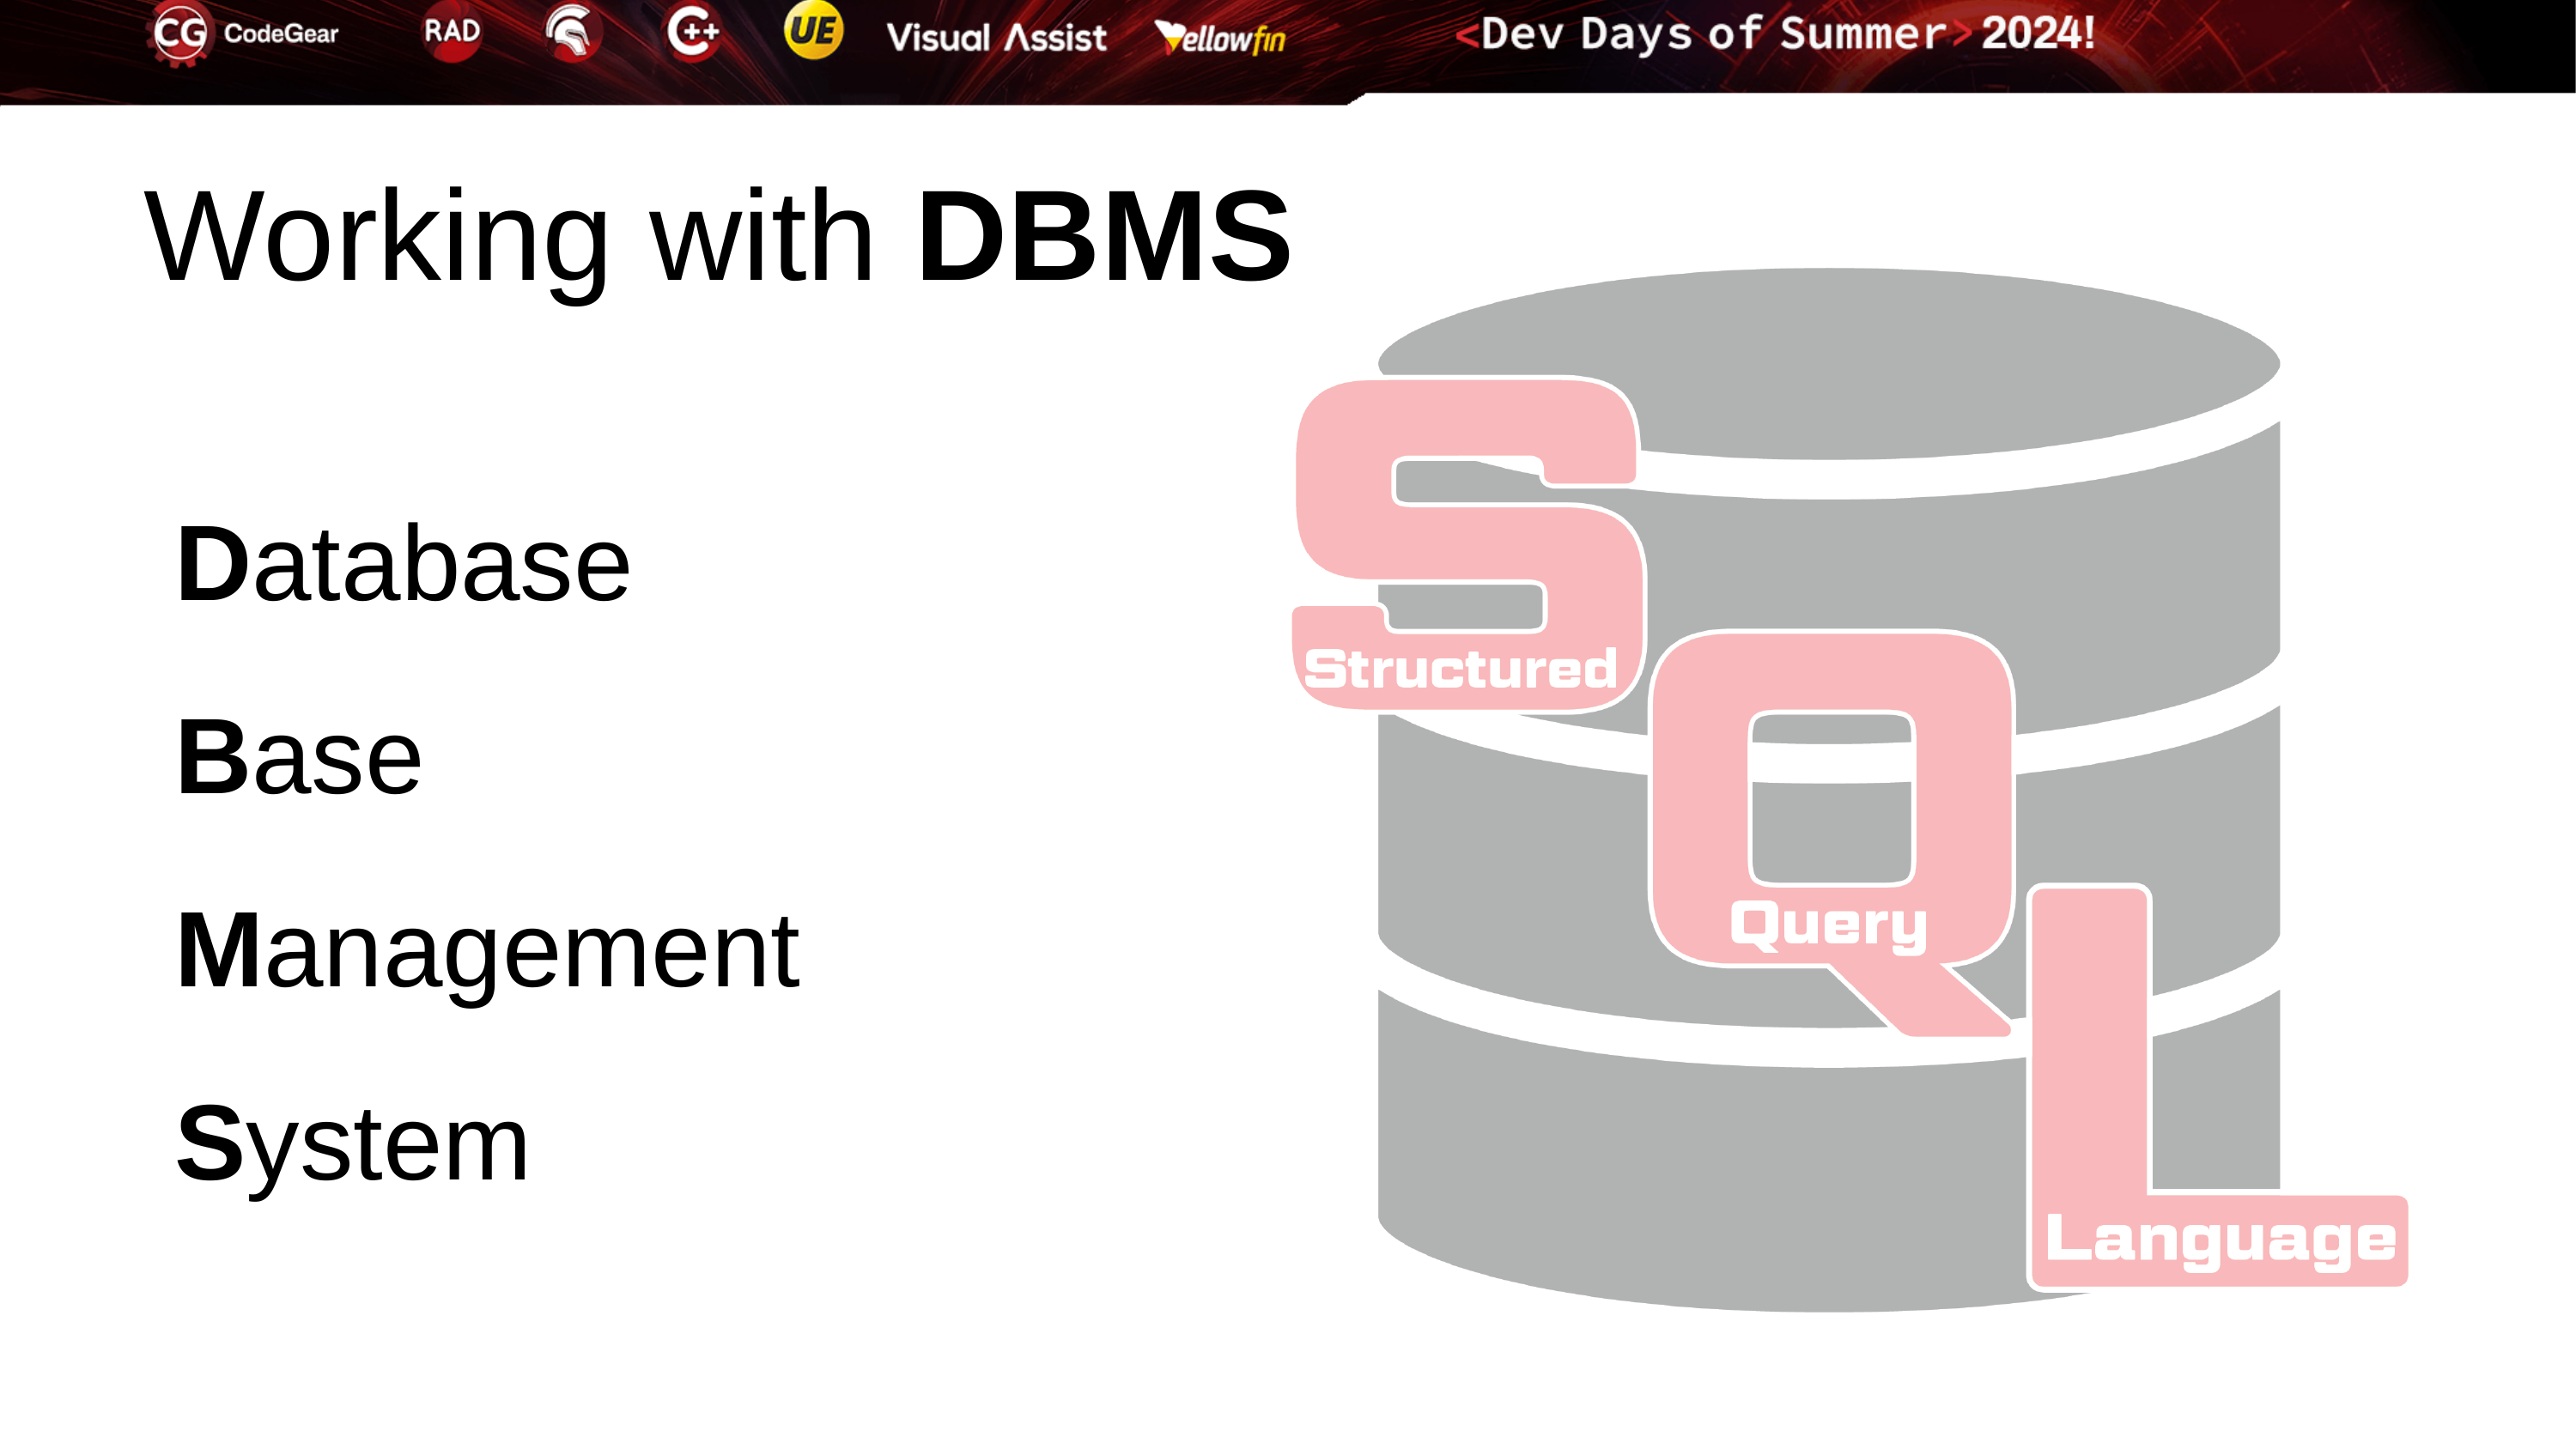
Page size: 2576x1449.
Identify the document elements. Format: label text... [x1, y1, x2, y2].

picture [1286, 263, 2415, 1316]
title Working with DBMS [131, 131, 2125, 326]
title Database Base Management System [161, 340, 973, 1290]
picture [0, 0, 2576, 111]
